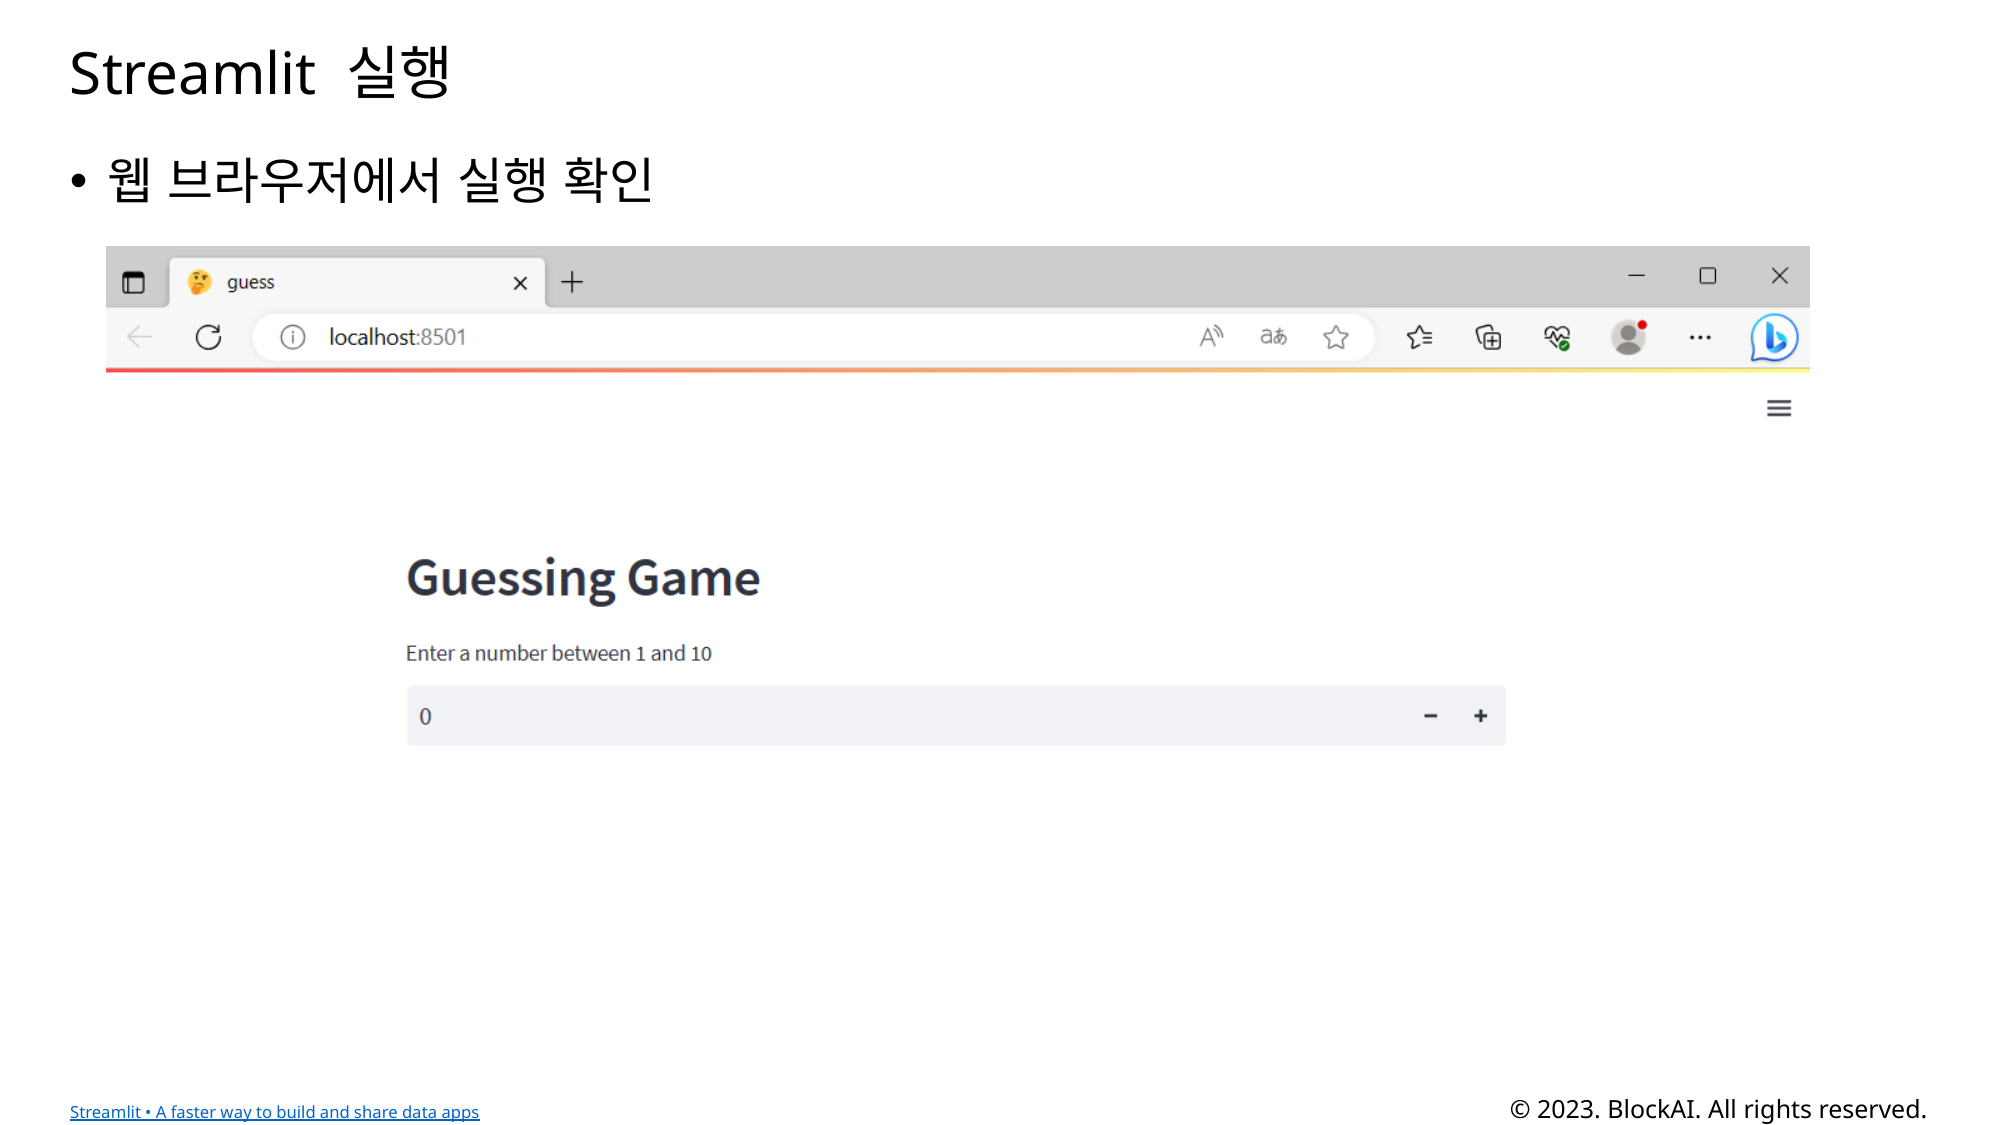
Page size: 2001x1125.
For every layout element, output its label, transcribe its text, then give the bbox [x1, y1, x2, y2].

title Streamlit 실행 [54, 31, 1945, 120]
list 웹 브라우저에서 실행 확인 [54, 148, 1945, 1035]
picture [106, 246, 1810, 959]
text_box Streamlit • A faster way to build and share data apps [55, 1093, 496, 1125]
